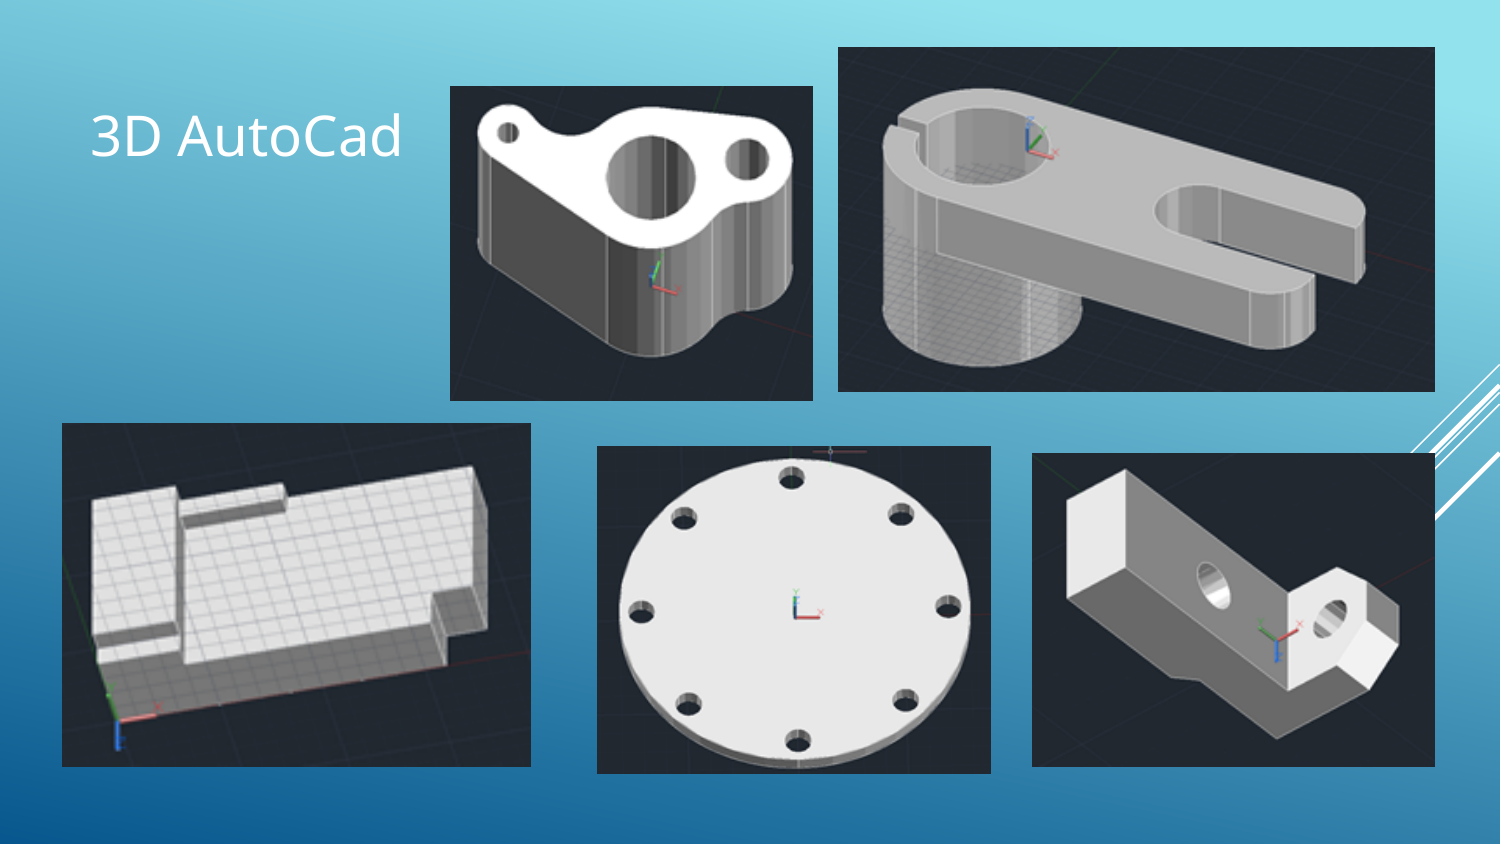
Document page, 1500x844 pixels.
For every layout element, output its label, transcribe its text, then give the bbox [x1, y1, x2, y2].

title 3D AutoCad [75, 16, 1276, 183]
picture [596, 446, 992, 774]
picture [450, 86, 813, 401]
picture [838, 47, 1435, 392]
picture [1032, 453, 1435, 768]
picture [62, 423, 531, 767]
